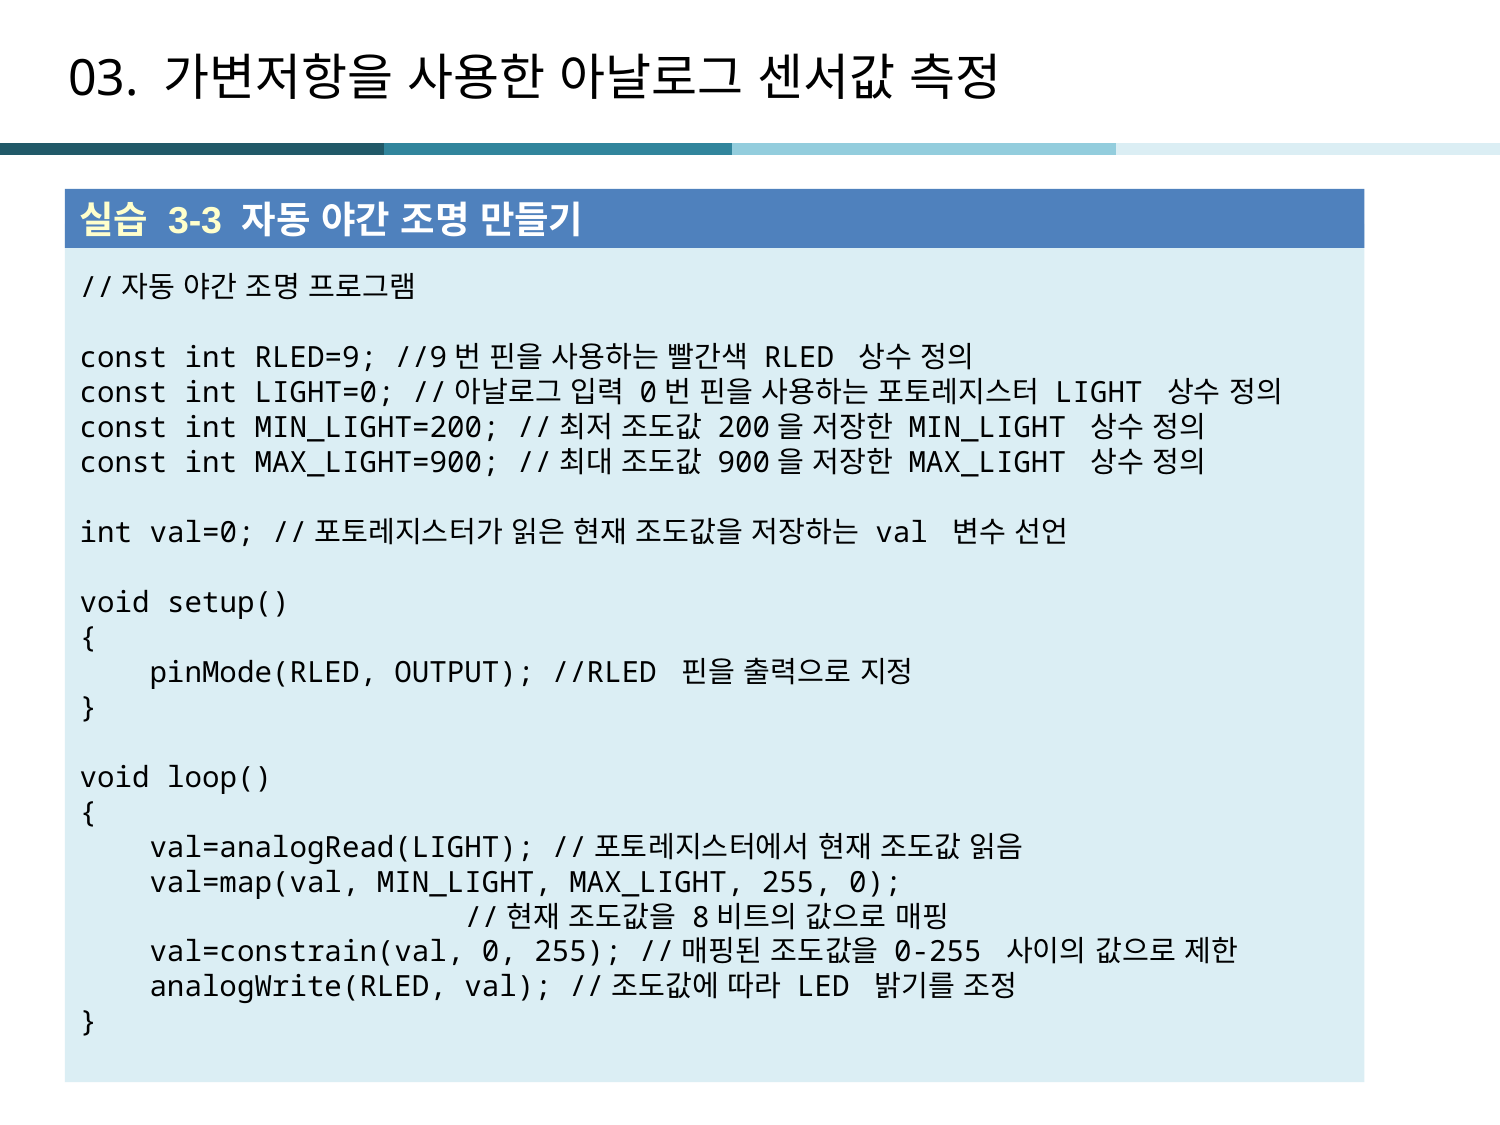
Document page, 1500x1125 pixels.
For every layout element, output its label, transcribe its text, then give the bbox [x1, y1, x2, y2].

text_box //자동 야간 조명 프로그램 const int RLED=9; //9번 핀을 사용하는 빨간색 RLED 상수 정의 const int LIGHT=0; //아날로그 입력 0번 핀을 사용하는 포토레지스터 LIGHT 상수 정의 const int MIN_LIGHT=200; //최저 조도값 200을 저장한 MIN_LIGHT 상수 정의 const int MAX_LIGHT=900; //최대 조도값 900을 저장한 MAX_LIGHT 상수 정의 int val=0; //포토레지스터가 읽은 현재 조도값을 저장하는 val 변수 선언 void setup() { pinMode(RLED, OUTPUT); //RLED 핀을 출력으로 지정 } void loop() { val=analogRead(LIGHT); //포토레지스터에서 현재 조도값 읽음 val=map(val, MIN_LIGHT, MAX_LIGHT, 255, 0); //현재 조도값을 8비트의 값으로 매핑 val=constrain(val, 0, 255); //매핑된 조도값을 0-255 사이의 값으로 제한 analogWrite(RLED, val); //조도값에 따라 LED 밝기를 조정 } [64, 248, 1365, 1083]
title 03. 가변저항을 사용한 아날로그 센서값 측정 [53, 30, 1465, 121]
text_box 실습 3-3 자동 야간 조명 만들기 [64, 188, 1365, 248]
